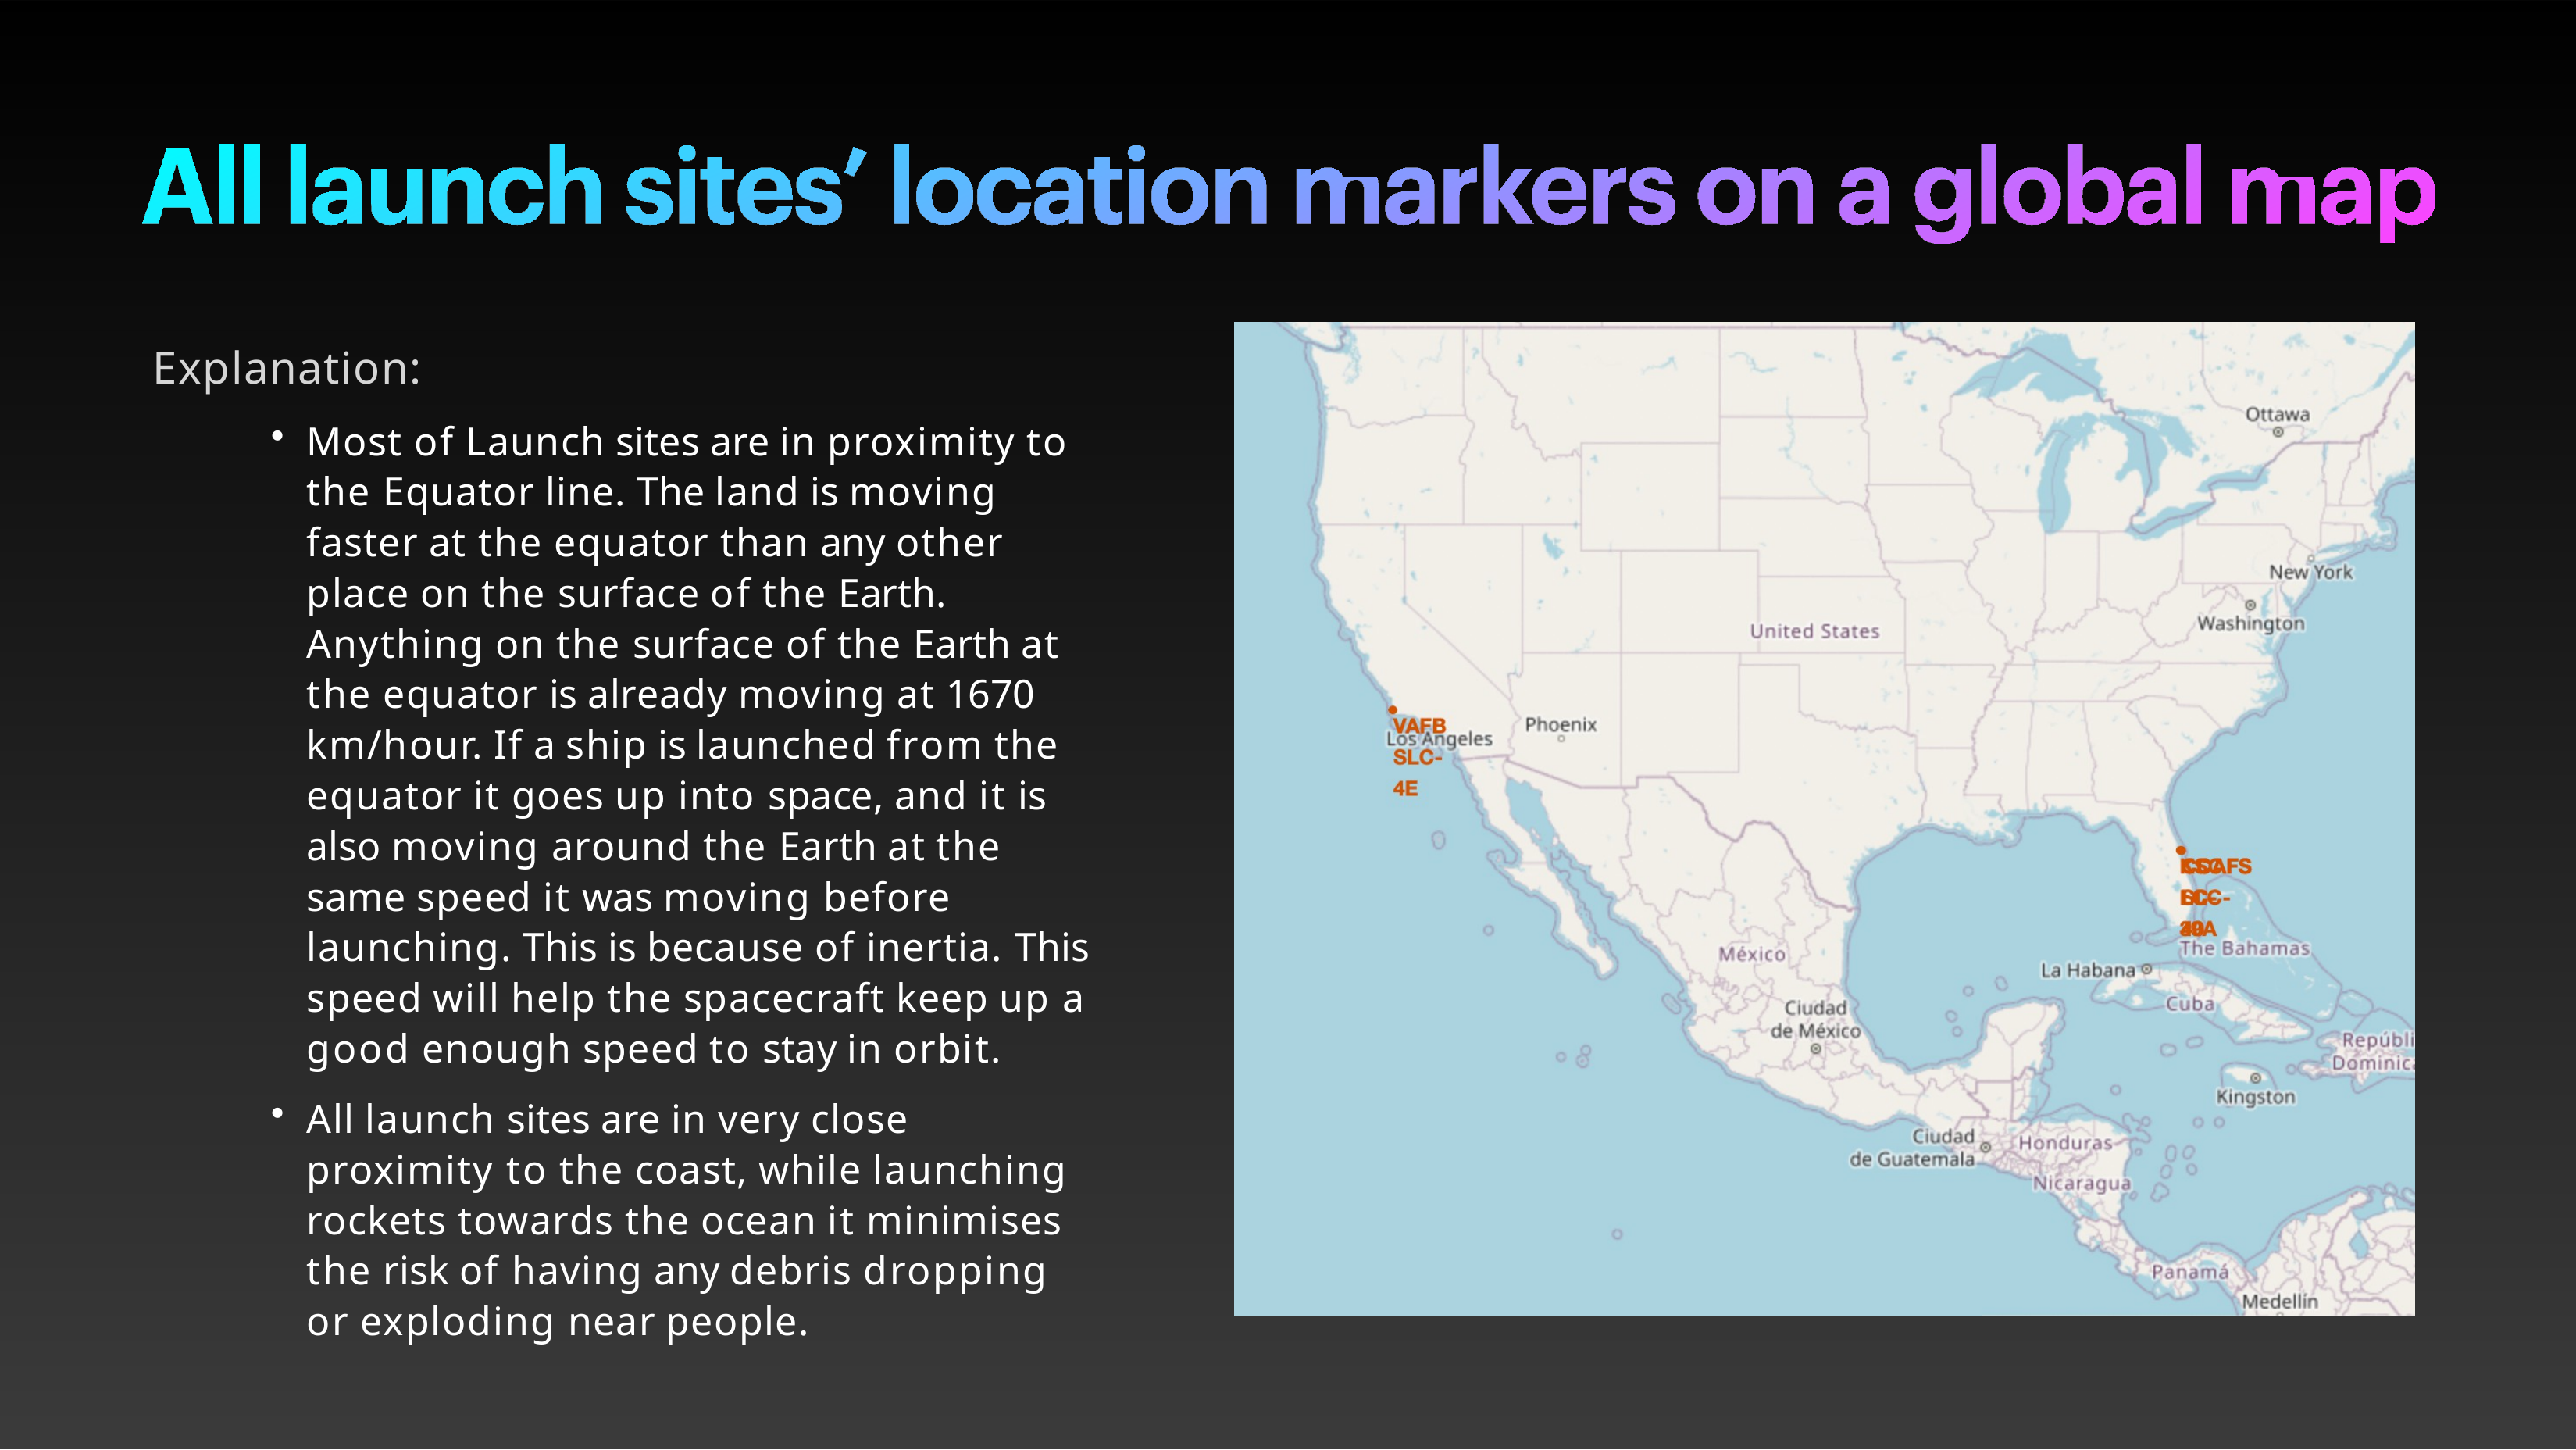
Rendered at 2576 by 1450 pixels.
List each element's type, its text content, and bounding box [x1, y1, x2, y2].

text_box Explanation: Most of Launch sites are in proximity to the Equator line. The land is moving faster at the equator than any other place on the surface of the Earth. Anything on the surface of the Earth at the equator is already moving at 1670 km/hour. If a ship is launched from the equator it goes up into space, and it is also moving around the Earth at the same speed it was moving before launching. This is because of inertia. This speed will help the spacecraft keep up a good enough speed to stay in orbit. All launch sites are in very close proximity to the coast, while launching rockets towards the ocean it minimises the risk of having any debris dropping or exploding near people. [151, 311, 1108, 1344]
picture [0, 0, 2576, 1449]
